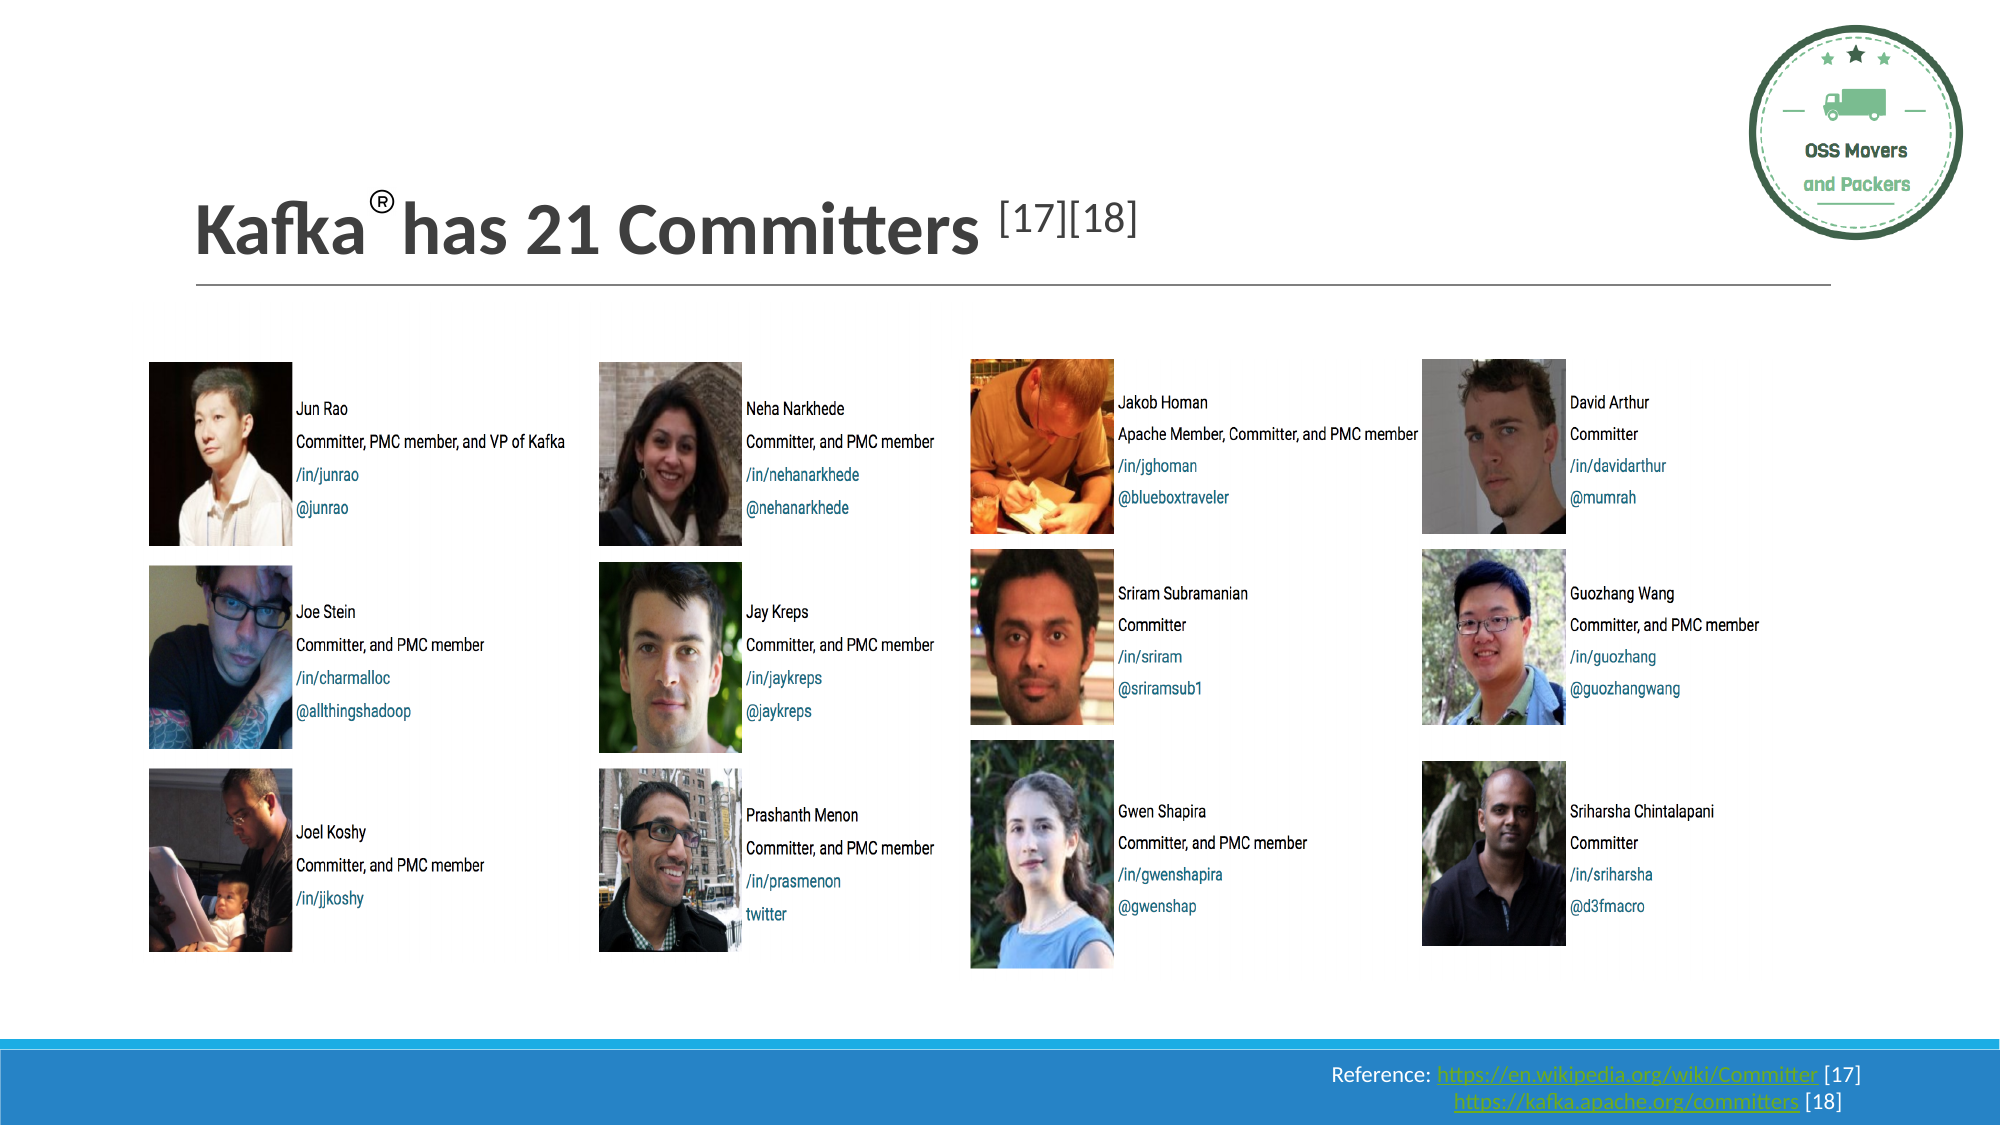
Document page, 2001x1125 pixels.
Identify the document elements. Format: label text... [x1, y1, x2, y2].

picture [367, 187, 397, 216]
title Kafka has 21 Committers [17][18] [180, 47, 1830, 285]
picture [122, 302, 1773, 981]
text_box Reference: https://en.wikipedia.org/wiki/Committer [17] https://kafka.apache.org/committers [18] [1316, 1044, 1924, 1125]
picture [1737, 20, 1975, 259]
